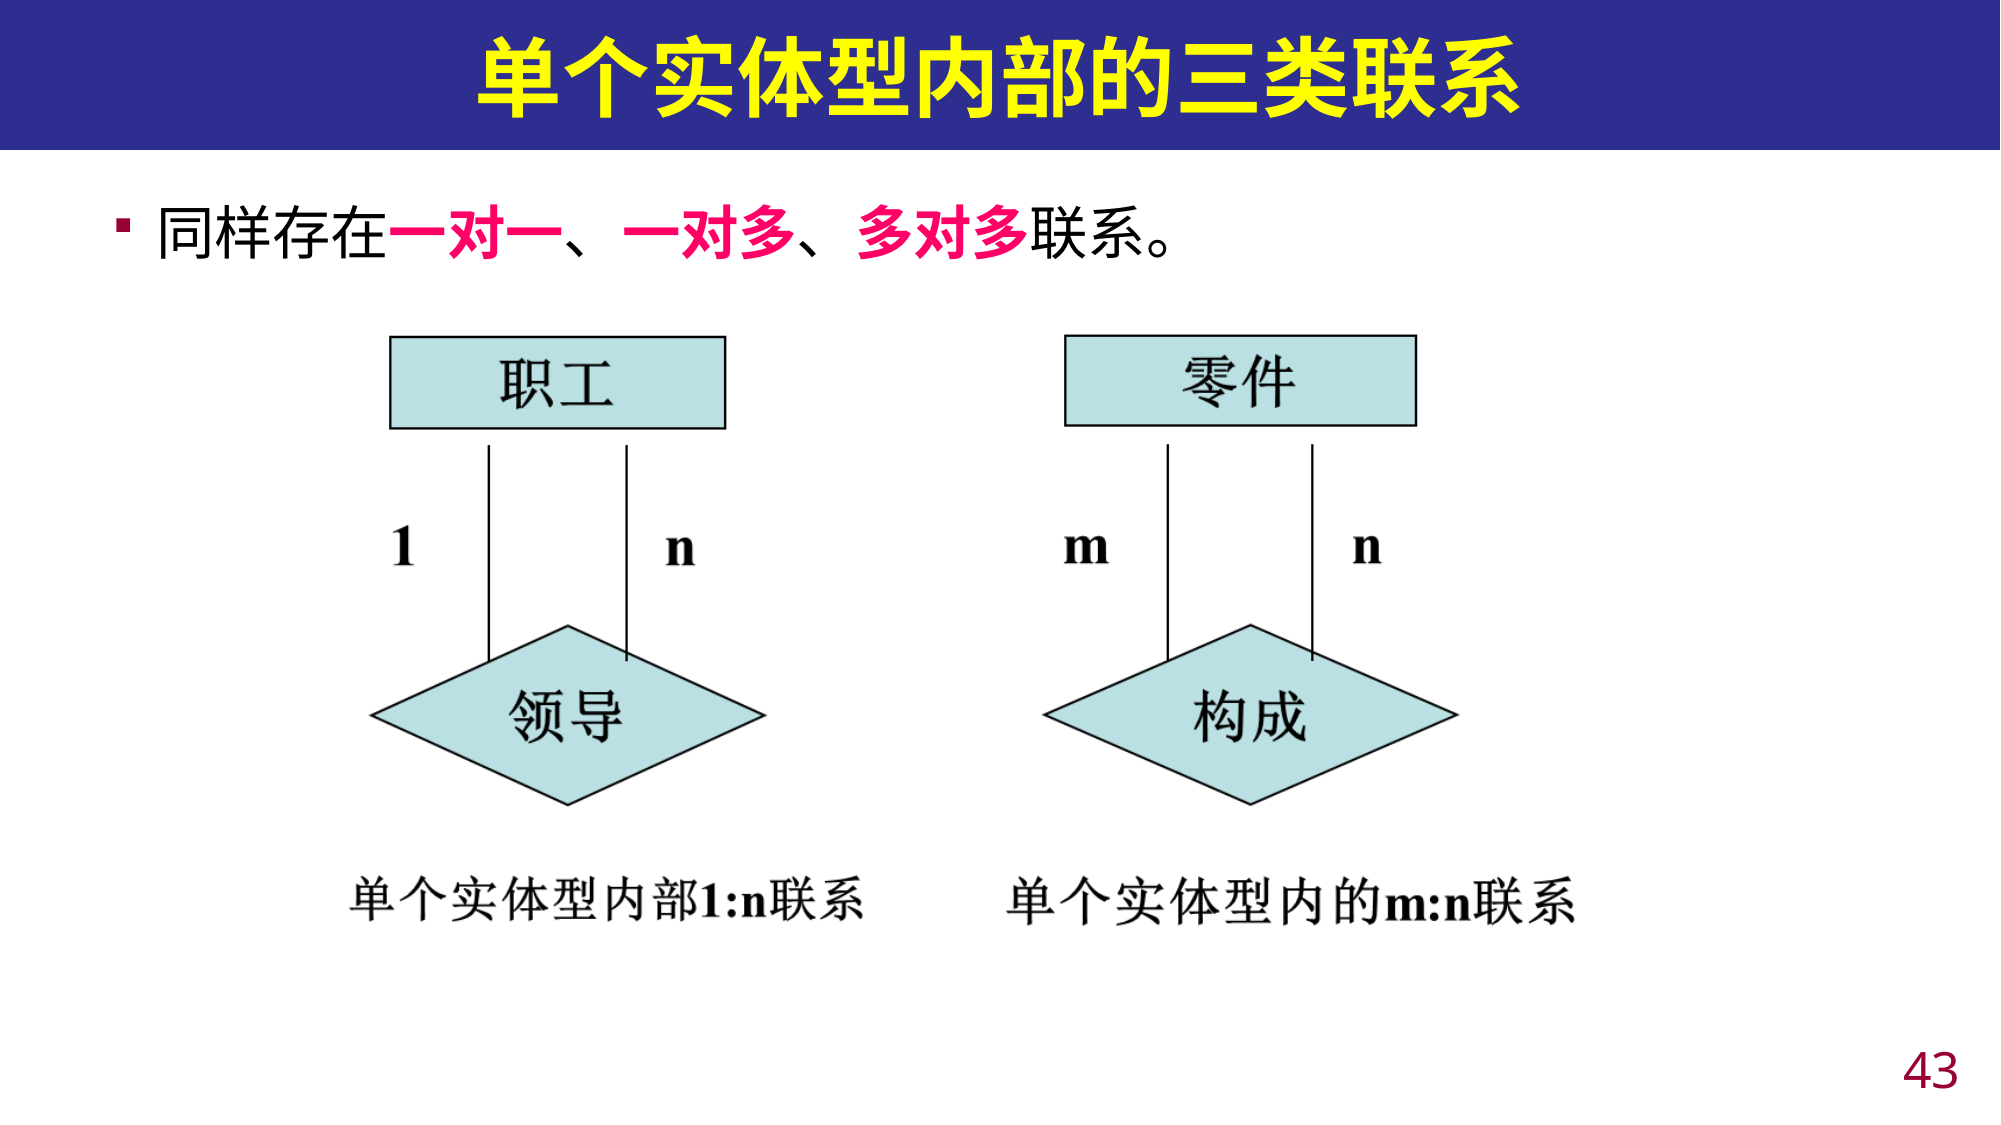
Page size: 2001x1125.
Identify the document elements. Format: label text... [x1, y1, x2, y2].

list 同样存在一对一、一对多、多对多联系。 [97, 174, 1904, 425]
picture [312, 324, 901, 951]
picture [999, 323, 1613, 950]
slide_number 42 [1550, 1048, 1975, 1096]
title 单个实体型内部的三类联系 [0, 0, 2000, 150]
